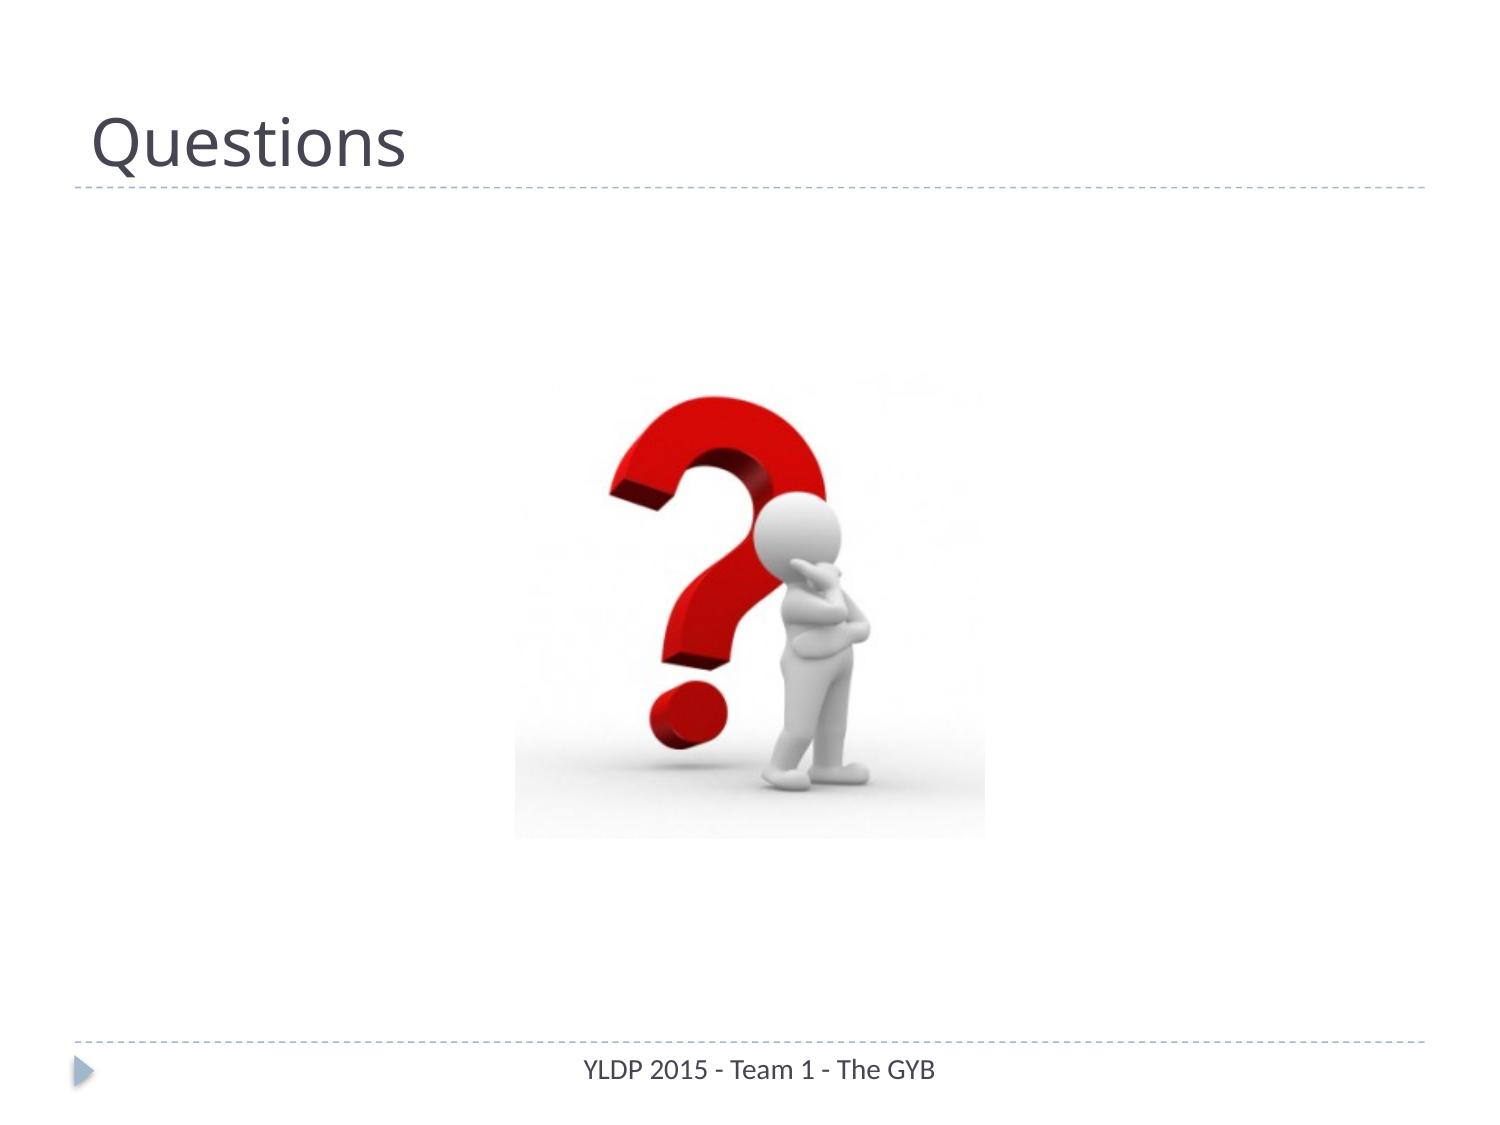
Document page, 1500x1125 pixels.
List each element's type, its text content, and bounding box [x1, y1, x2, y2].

title Questions [75, 24, 1425, 188]
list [515, 371, 985, 839]
footer YLDP 2015 - Team 1 - The GYB [475, 1042, 1051, 1103]
